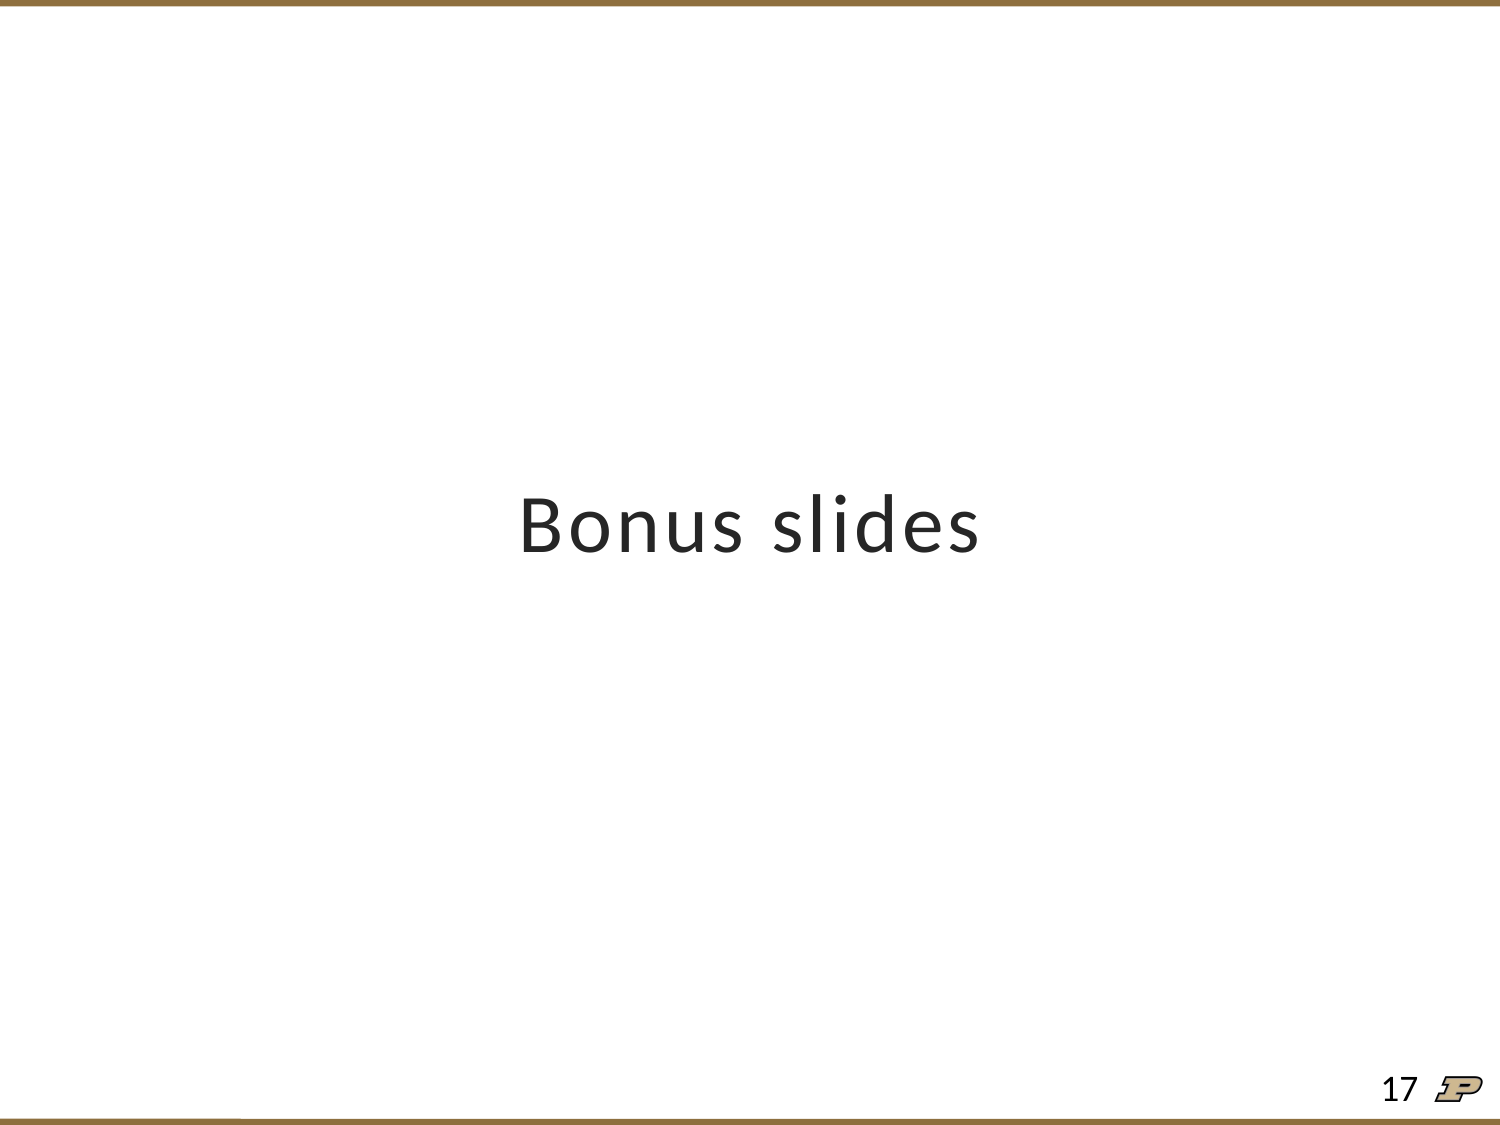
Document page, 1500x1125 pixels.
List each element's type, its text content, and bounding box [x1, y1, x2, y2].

text_box 17 [1347, 1045, 1473, 1123]
picture [1466, 1076, 1483, 1102]
title Bonus slides [110, 448, 1390, 677]
